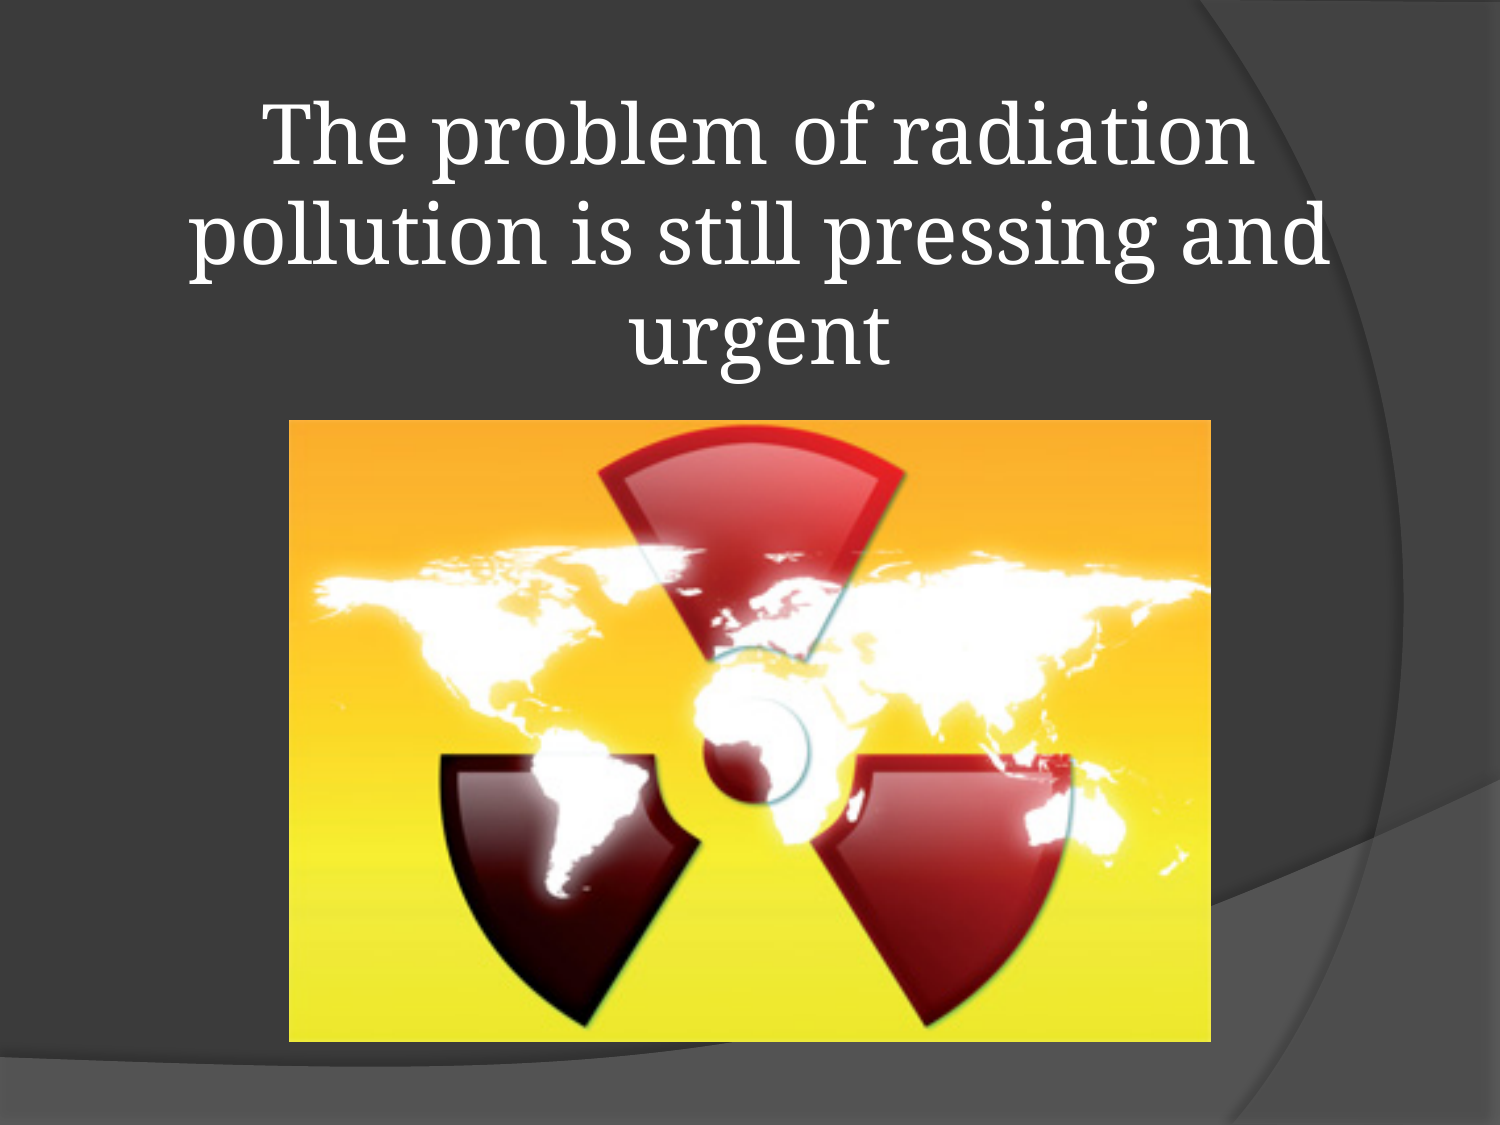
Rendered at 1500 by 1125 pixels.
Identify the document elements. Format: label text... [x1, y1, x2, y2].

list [288, 420, 1211, 1043]
title The problem of radiation pollution is still pressing and urgent [147, 137, 1373, 325]
